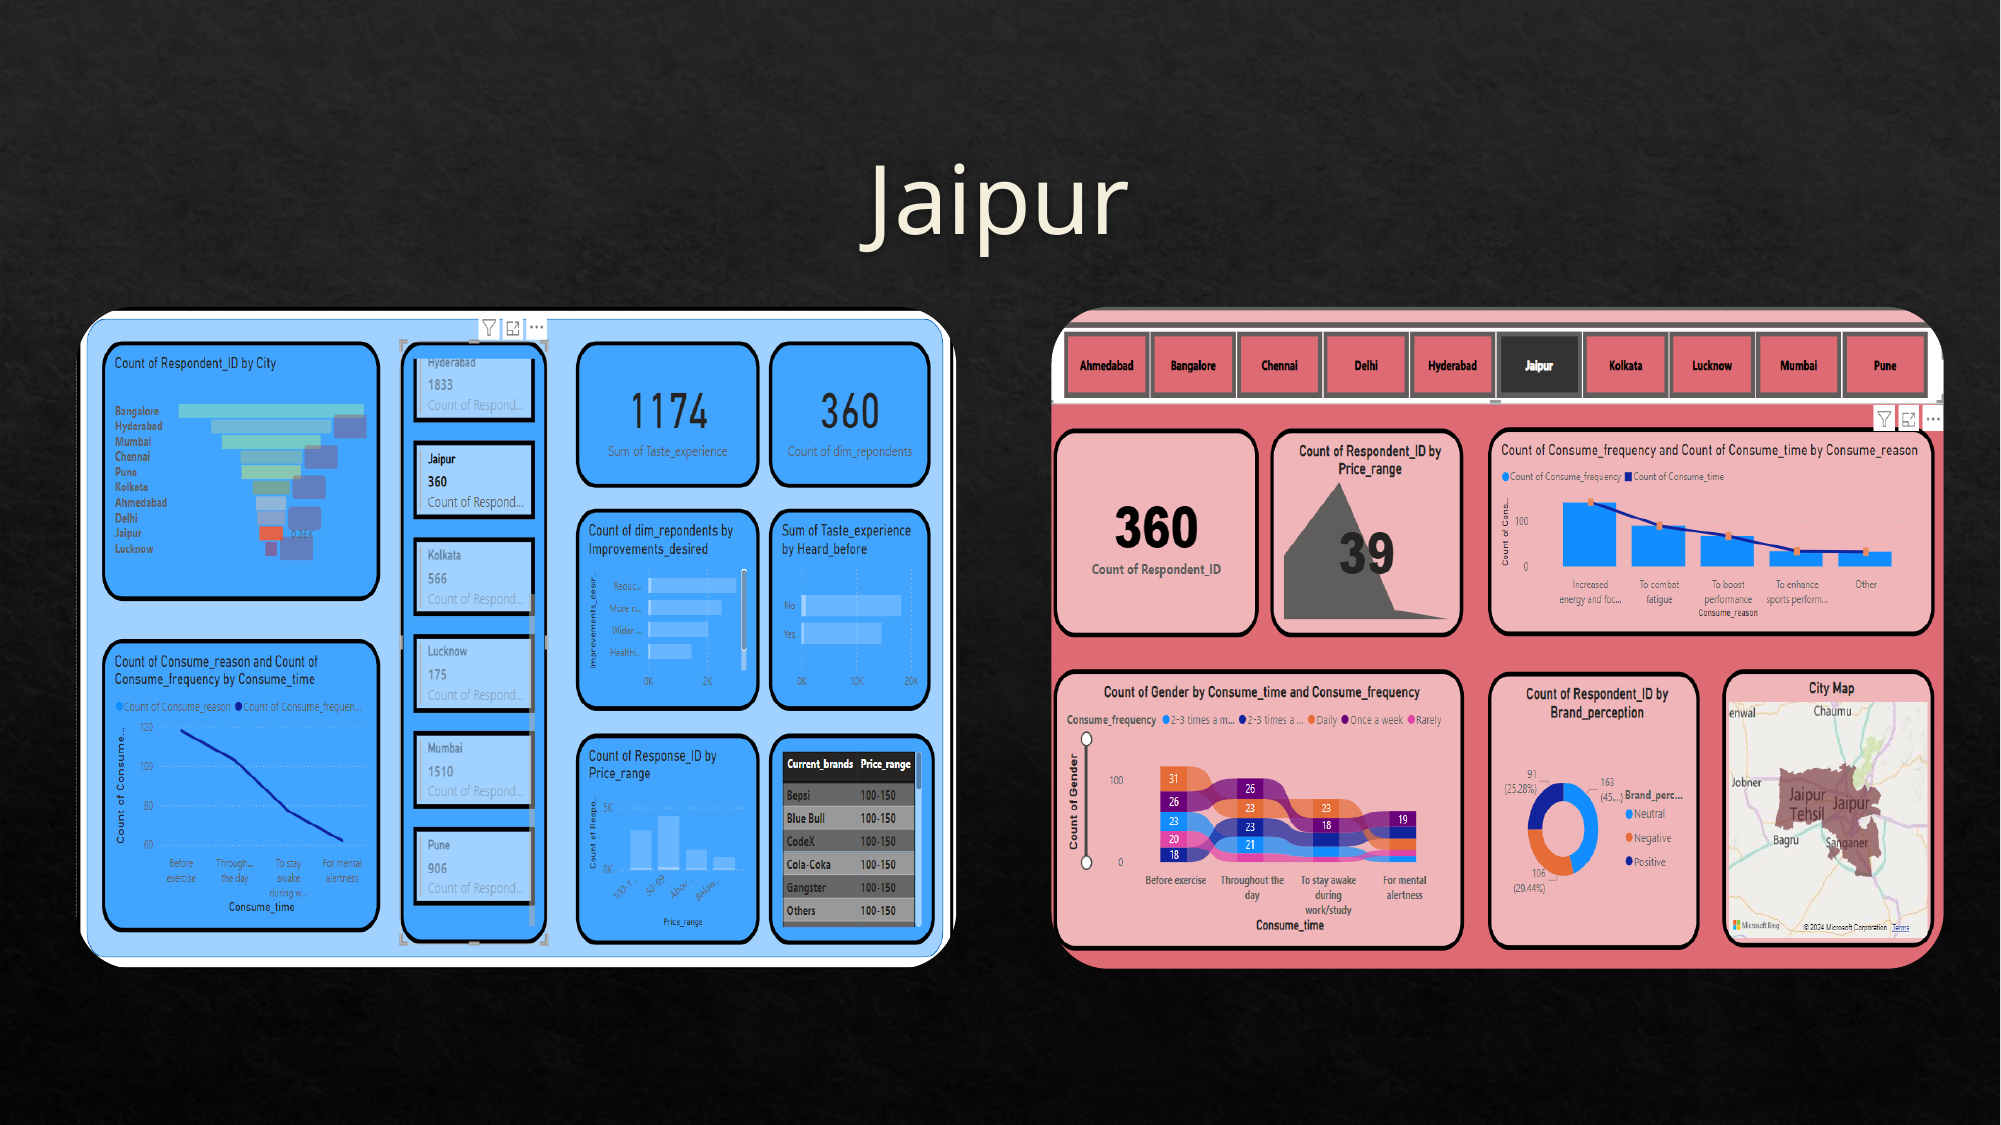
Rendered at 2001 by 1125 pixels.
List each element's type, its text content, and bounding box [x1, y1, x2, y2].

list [1051, 306, 1944, 969]
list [76, 306, 957, 969]
title Jaipur [149, 99, 1849, 307]
